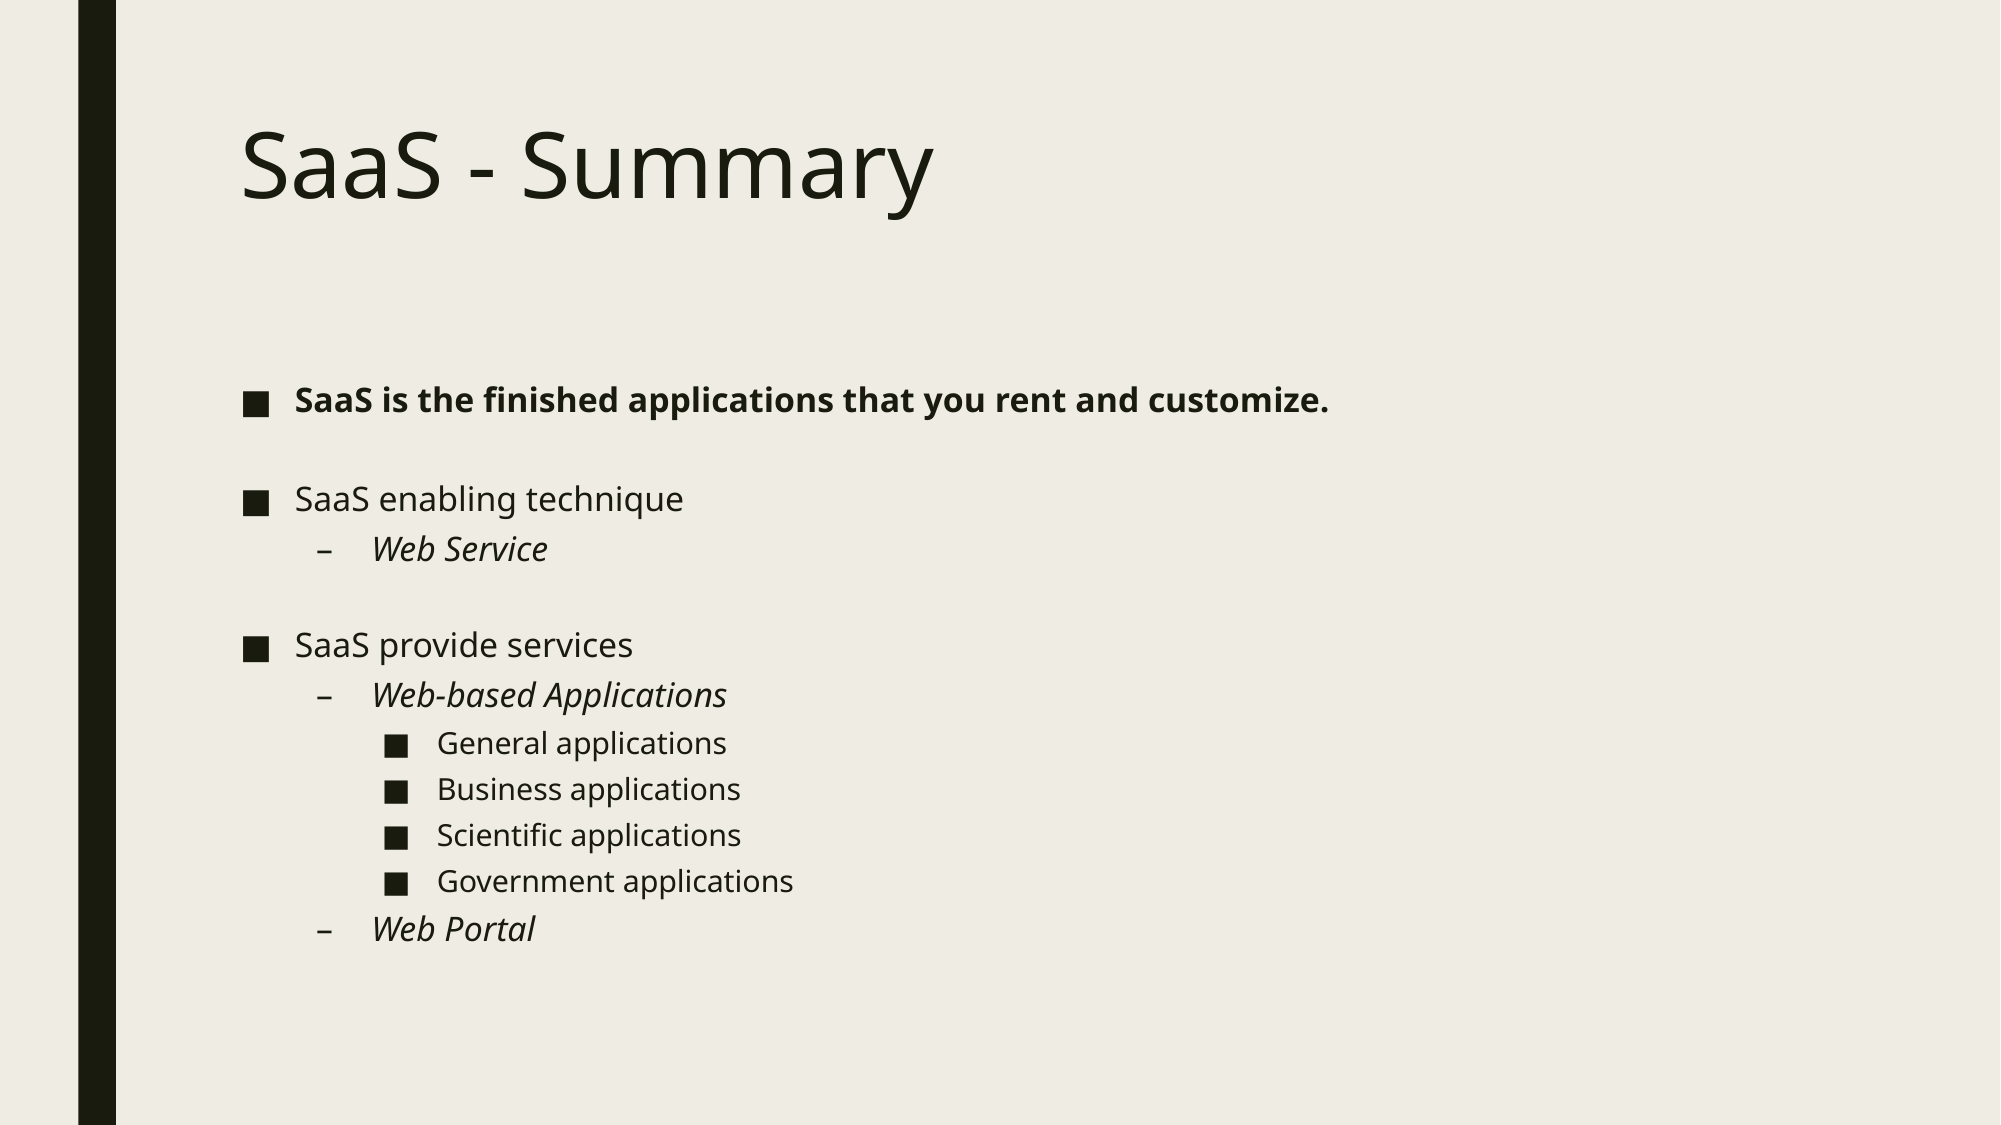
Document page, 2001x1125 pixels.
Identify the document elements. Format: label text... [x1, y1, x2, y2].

title SaaS - Summary [225, 112, 1800, 357]
list SaaS is the finished applications that you rent and customize. SaaS enabling technique Web Service SaaS provide services Web-based Applications General applications Business applications Scientific applications Government applications Web Portal [225, 375, 1800, 963]
